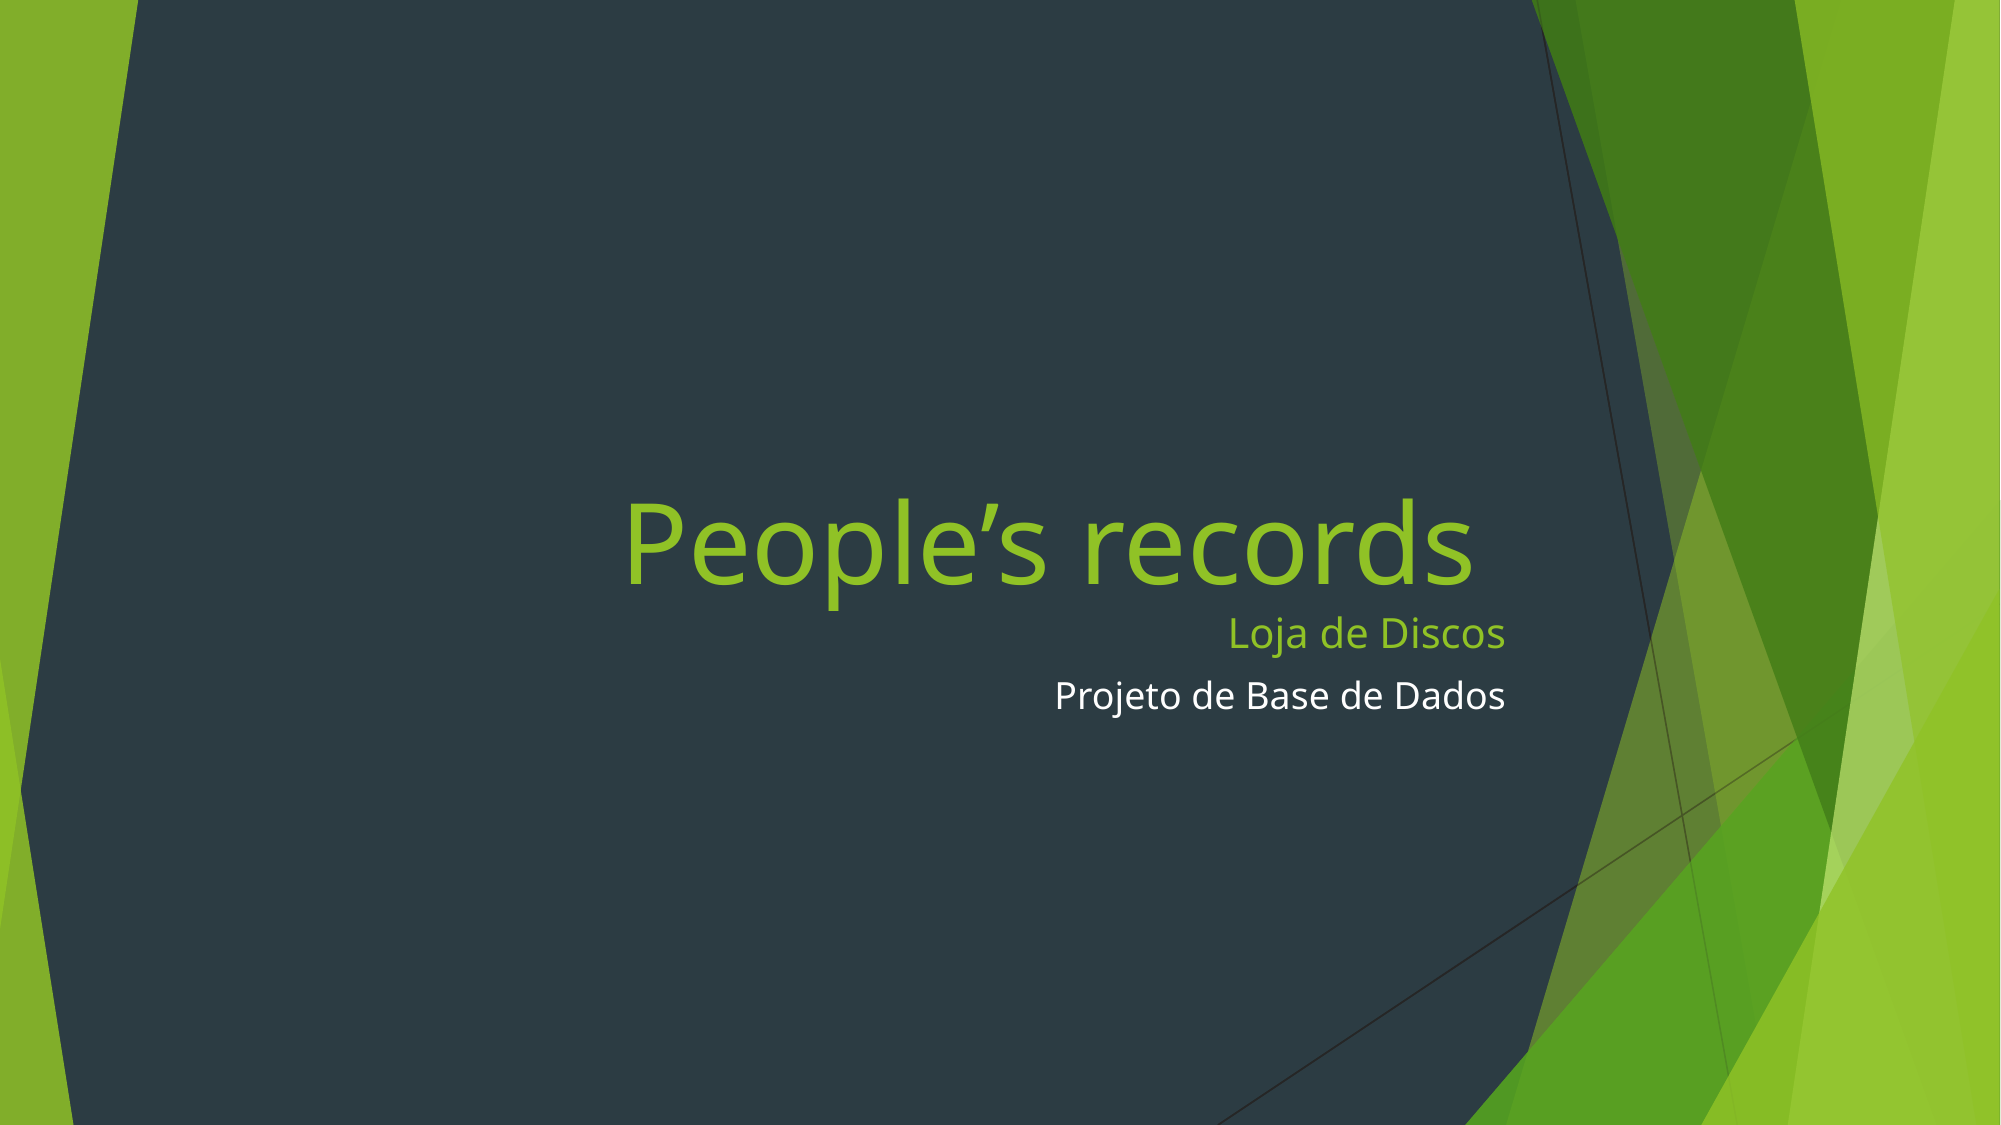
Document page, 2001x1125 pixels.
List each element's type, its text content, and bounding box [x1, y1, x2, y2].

title People’s records Loja de Discos [247, 394, 1522, 664]
subtitle Projeto de Base de Dados [247, 664, 1522, 845]
